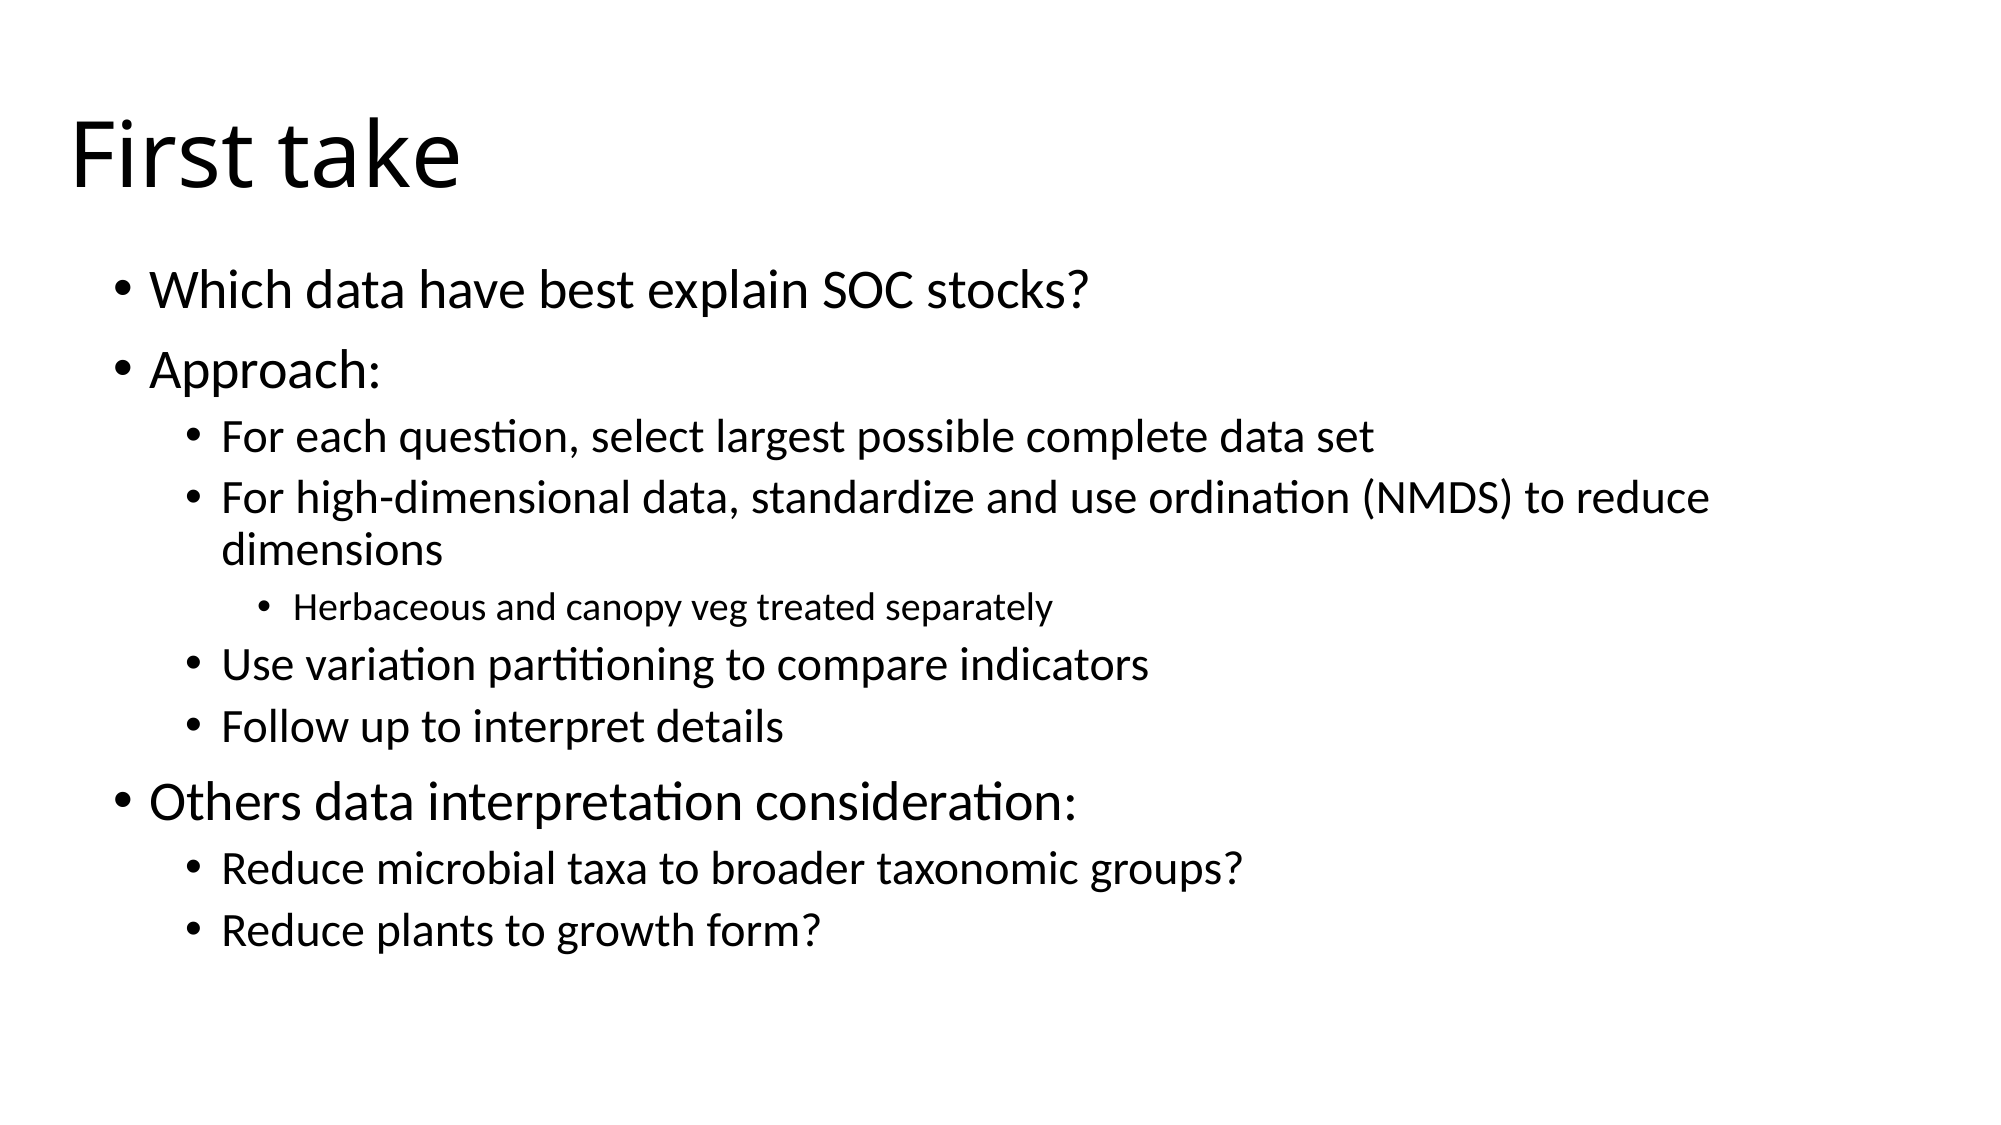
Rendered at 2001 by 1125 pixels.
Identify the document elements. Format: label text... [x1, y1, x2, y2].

title First take [53, 49, 1778, 267]
list Which data have best explain SOC stocks? Approach: For each question, select largest possible complete data set For high-dimensional data, standardize and use ordination (NMDS) to reduce dimensions Herbaceous and canopy veg treated separately Use variation partitioning to compare indicators Follow up to interpret details Others data interpretation consideration: Reduce microbial taxa to broader taxonomic groups? Reduce plants to growth form? [98, 252, 1824, 967]
